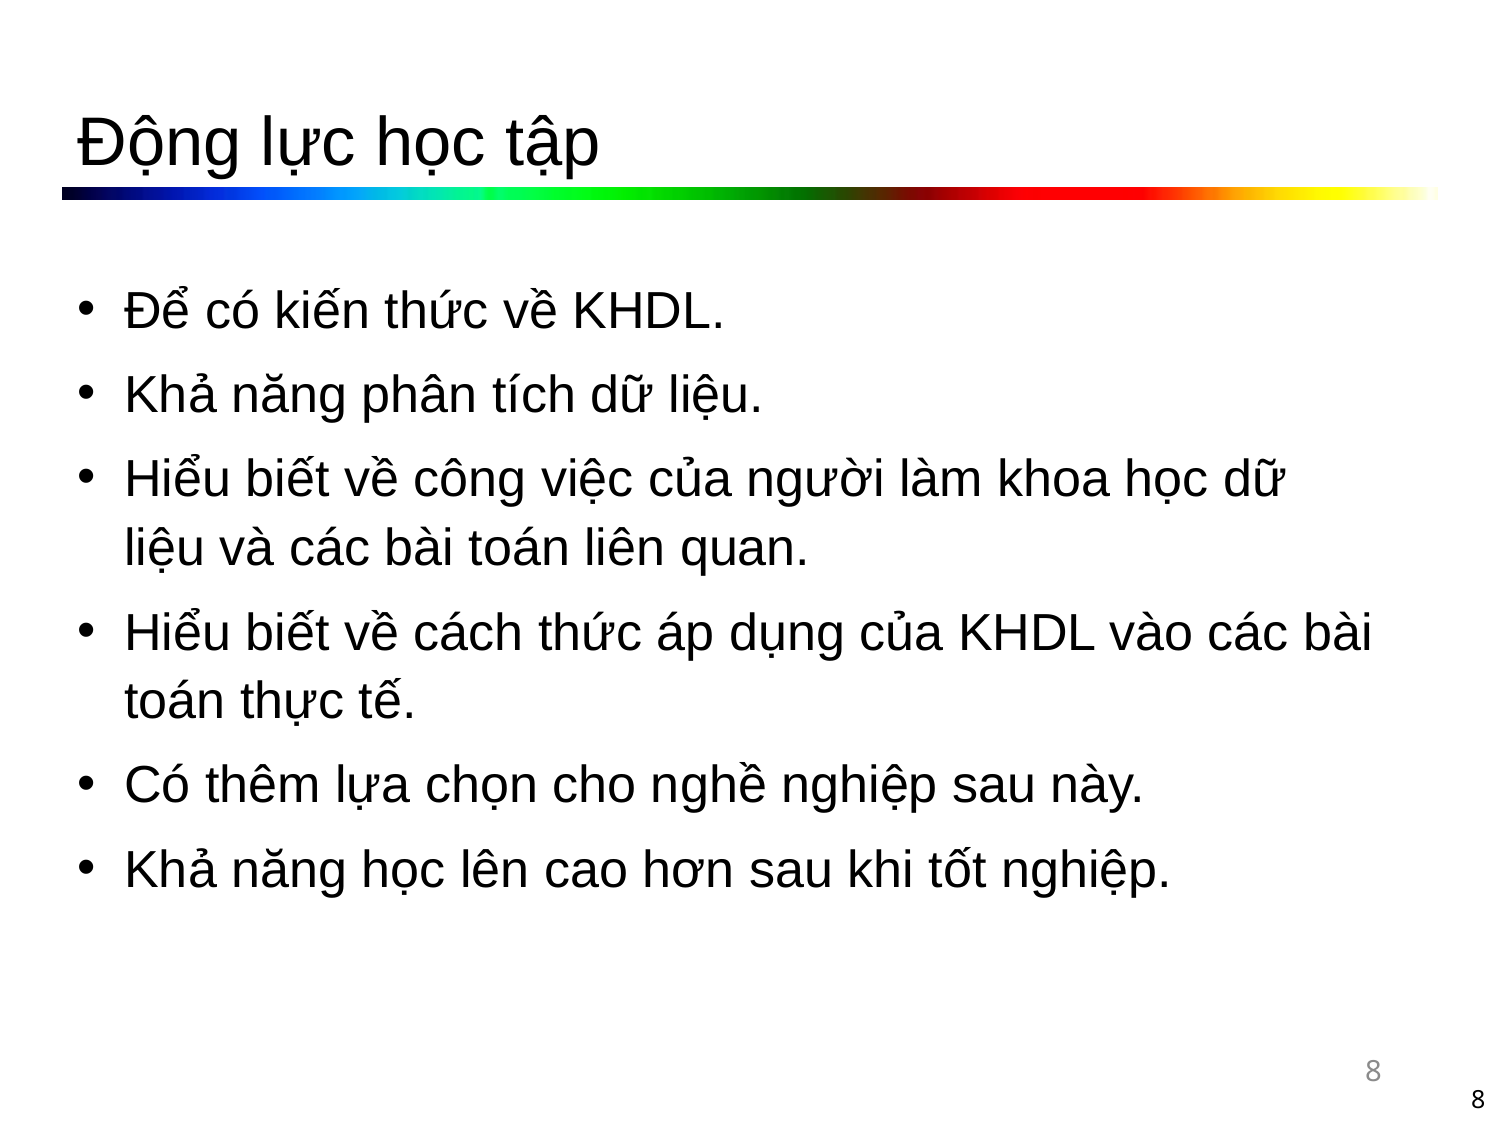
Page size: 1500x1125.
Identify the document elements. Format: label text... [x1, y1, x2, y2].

text_box 8 [1187, 1049, 1500, 1125]
slide_number 8 [1059, 1042, 1397, 1103]
picture [62, 189, 355, 200]
picture [382, 187, 1438, 200]
title Động lực học tập [62, 22, 1188, 189]
subtitle Để có kiến thức về KHDL. Khả năng phân tích dữ liệu. Hiểu biết về công việc của người làm khoa học dữ liệu và các bài toán liên quan. Hiểu biết về cách thức áp dụng của KHDL vào các bài toán thực tế. Có thêm lựa chọn cho nghề nghiệp sau này. Khả năng học lên cao hơn sau khi tốt nghiệp. [62, 262, 1397, 1103]
